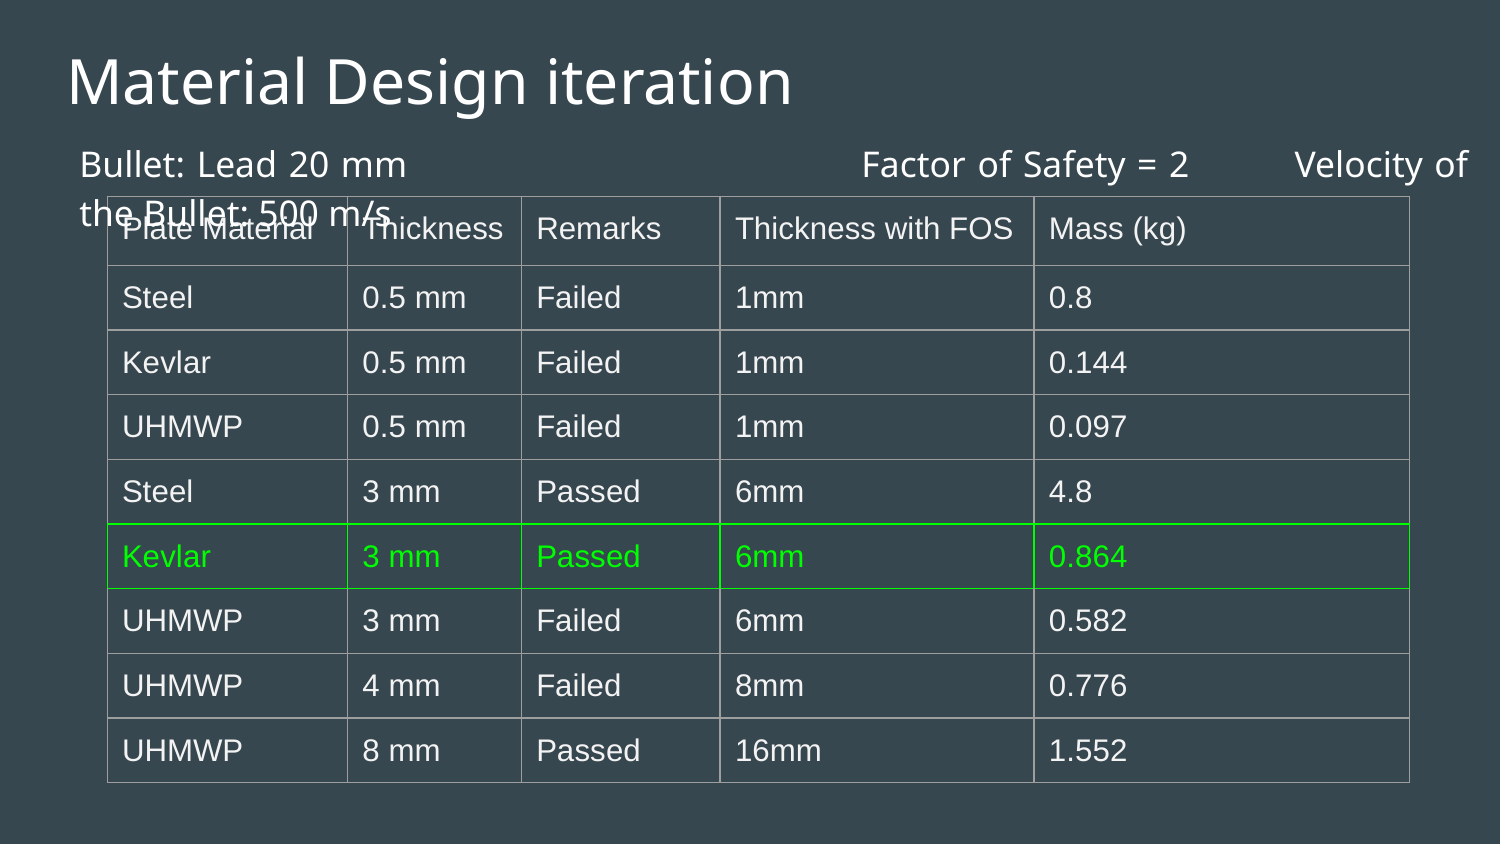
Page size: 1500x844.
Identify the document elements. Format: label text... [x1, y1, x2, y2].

table_cell 0.5 mm [348, 395, 521, 459]
table_cell 0.8 [1035, 266, 1409, 329]
table_cell 0.5 mm [348, 331, 521, 394]
table_cell 0.582 [1035, 589, 1409, 653]
table_cell Failed [522, 589, 719, 653]
table_cell 6mm [721, 589, 1033, 653]
table_cell 6mm [721, 525, 1033, 588]
table_cell Failed [522, 395, 719, 459]
table_cell Kevlar [108, 331, 347, 394]
table_cell Steel [108, 266, 347, 329]
table_header Mass (kg) [1035, 197, 1409, 265]
table_cell 1mm [721, 266, 1033, 329]
table_cell UHMWP [108, 654, 347, 717]
table_cell Failed [522, 331, 719, 394]
table_cell 3 mm [348, 460, 521, 523]
table_cell 8mm [721, 654, 1033, 717]
table_cell 6mm [721, 460, 1033, 523]
table_cell 4.8 [1035, 460, 1409, 523]
table_cell 0.144 [1035, 331, 1409, 394]
table_header Remarks [522, 197, 719, 265]
table_cell UHMWP [108, 395, 347, 459]
table_cell 0.864 [1035, 525, 1409, 588]
table_cell 4 mm [348, 654, 521, 717]
table_cell Steel [108, 460, 347, 523]
table_cell 3 mm [348, 589, 521, 653]
table_cell 0.776 [1035, 654, 1409, 717]
table_cell 1mm [721, 395, 1033, 459]
text_box Bullet: Lead 20 mm Factor of Safety = 2 Velocity of the Bullet: 500 m/s [64, 120, 1485, 187]
table_cell Passed [522, 460, 719, 523]
table_cell 0.097 [1035, 395, 1409, 459]
table_cell Passed [522, 525, 719, 588]
table_cell 1mm [721, 331, 1033, 394]
table_cell 0.5 mm [348, 266, 521, 329]
table_cell Kevlar [108, 525, 347, 588]
table_cell 3 mm [348, 525, 521, 588]
table_cell Failed [522, 654, 719, 717]
table_header Thickness [348, 197, 521, 265]
table_cell 8 mm [348, 719, 521, 782]
table_cell UHMWP [108, 719, 347, 782]
table_cell Passed [522, 719, 719, 782]
table_cell UHMWP [108, 589, 347, 653]
table_cell 1.552 [1035, 719, 1409, 782]
table_header Plate Material [108, 197, 347, 265]
table_header Thickness with FOS [721, 197, 1033, 265]
table_cell 16mm [721, 719, 1033, 782]
table_cell Failed [522, 266, 719, 329]
title Material Design iteration [51, 26, 1449, 121]
